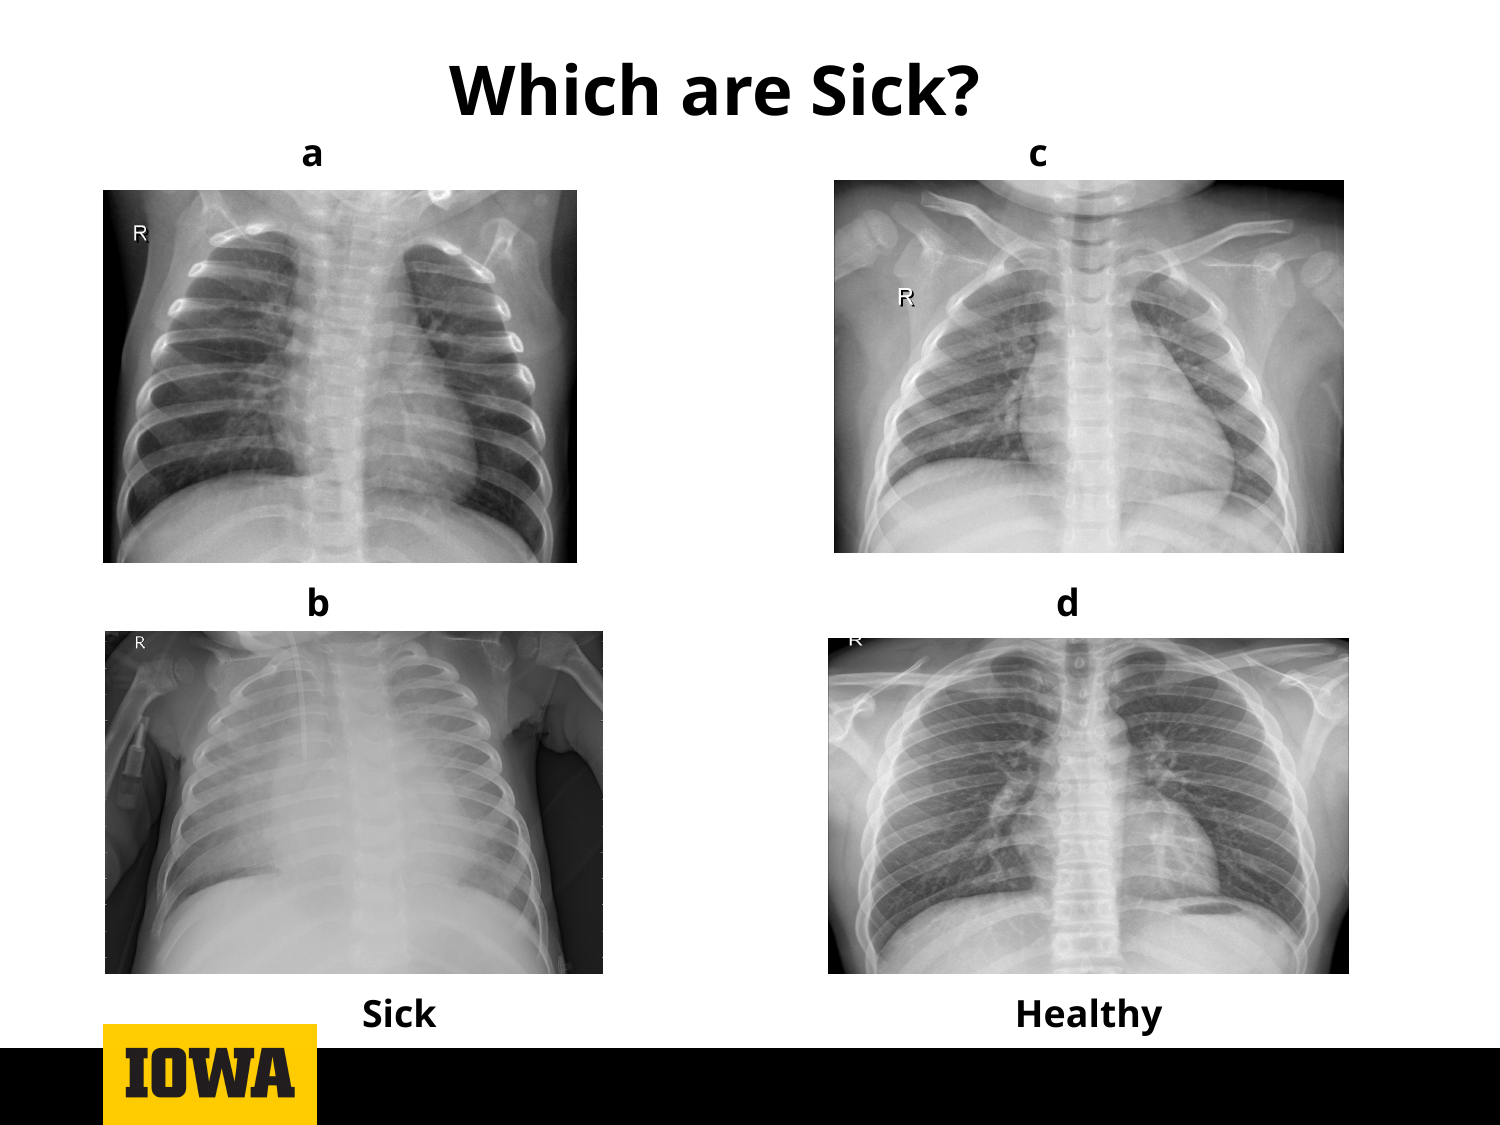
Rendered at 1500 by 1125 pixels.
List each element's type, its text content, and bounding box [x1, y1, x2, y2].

text_box b [291, 571, 345, 631]
picture [105, 631, 603, 974]
picture [103, 190, 577, 563]
text_box Healthy [911, 982, 1266, 1043]
title Which are Sick? [82, 22, 1349, 165]
picture [103, 1024, 317, 1125]
picture [834, 180, 1344, 553]
text_box c [1013, 121, 1063, 180]
text_box a [286, 121, 339, 182]
text_box Sick [222, 982, 577, 1043]
text_box d [1041, 571, 1095, 632]
picture [828, 637, 1349, 974]
